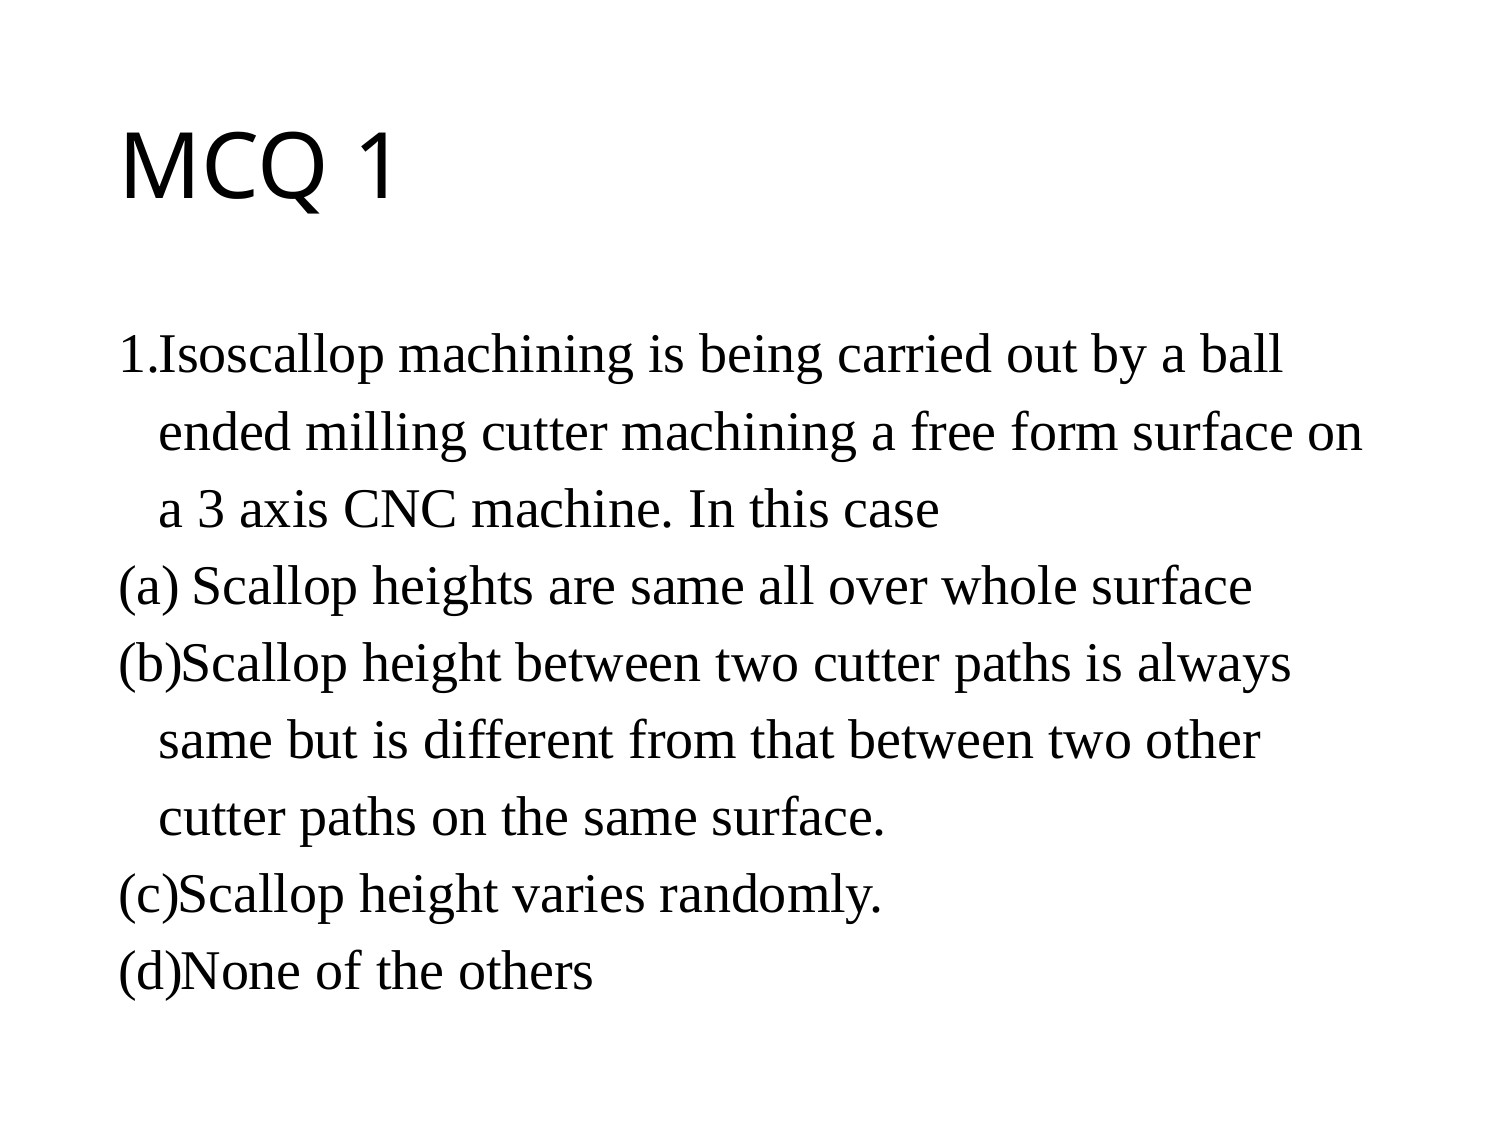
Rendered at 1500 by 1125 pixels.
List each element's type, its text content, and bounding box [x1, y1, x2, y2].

list Isoscallop machining is being carried out by a ball ended milling cutter machining a free form surface on a 3 axis CNC machine. In this case Scallop heights are same all over whole surface Scallop height between two cutter paths is always same but is different from that between two other cutter paths on the same surface. Scallop height varies randomly. None of the others [103, 299, 1397, 1014]
title MCQ 1 [103, 59, 1397, 278]
